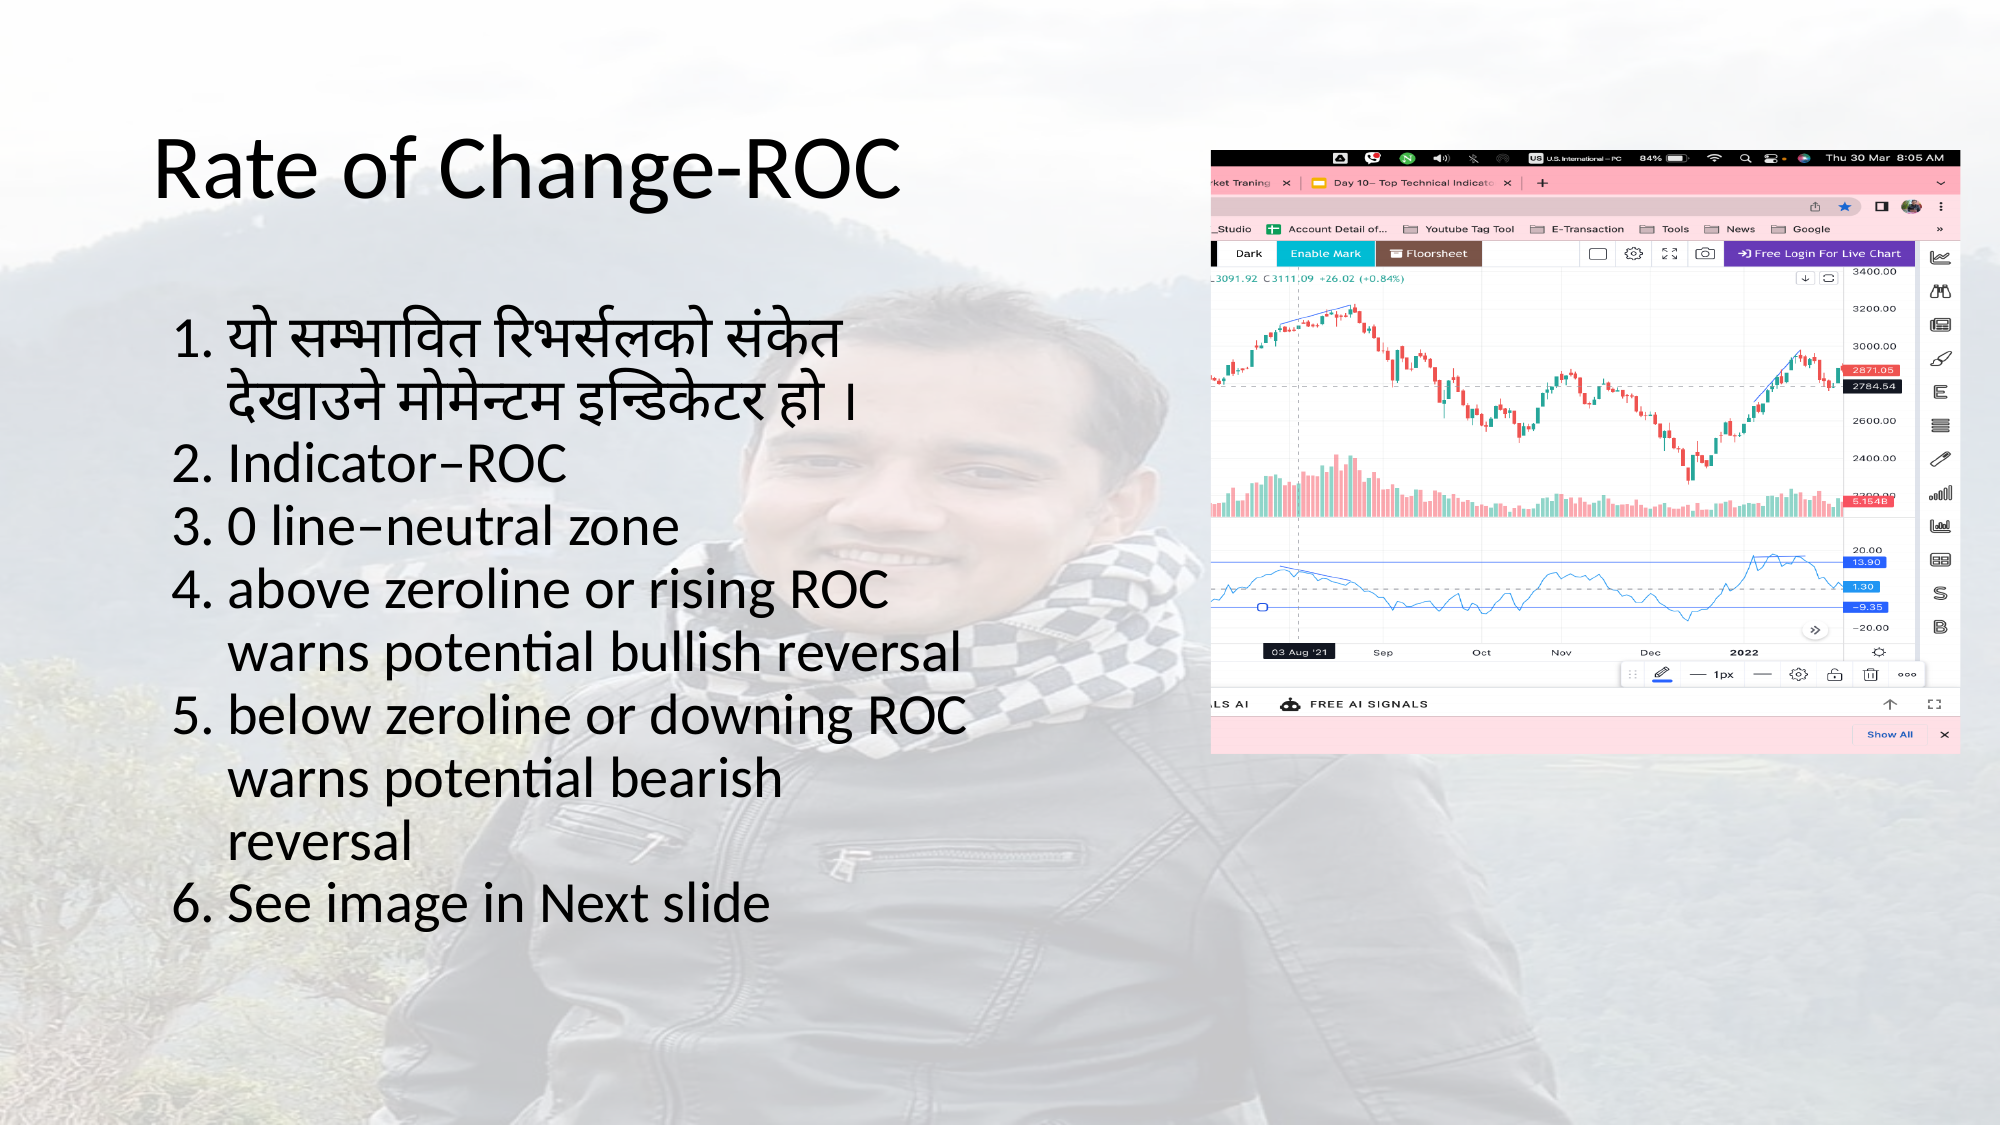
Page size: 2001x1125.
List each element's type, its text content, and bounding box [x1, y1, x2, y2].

picture [1210, 150, 1961, 754]
list यो सम्भावित रिभर्सलको संकेत देखाउने मोमेन्टम इन्डिकेटर हो । Indicator–ROC 0 line–neutral zone above zeroline or rising ROC warns potential bullish reversal below zeroline or downing ROC warns potential bearish reversal See image in Next slide [137, 299, 986, 1014]
title Rate of Change-ROC [137, 59, 1863, 278]
